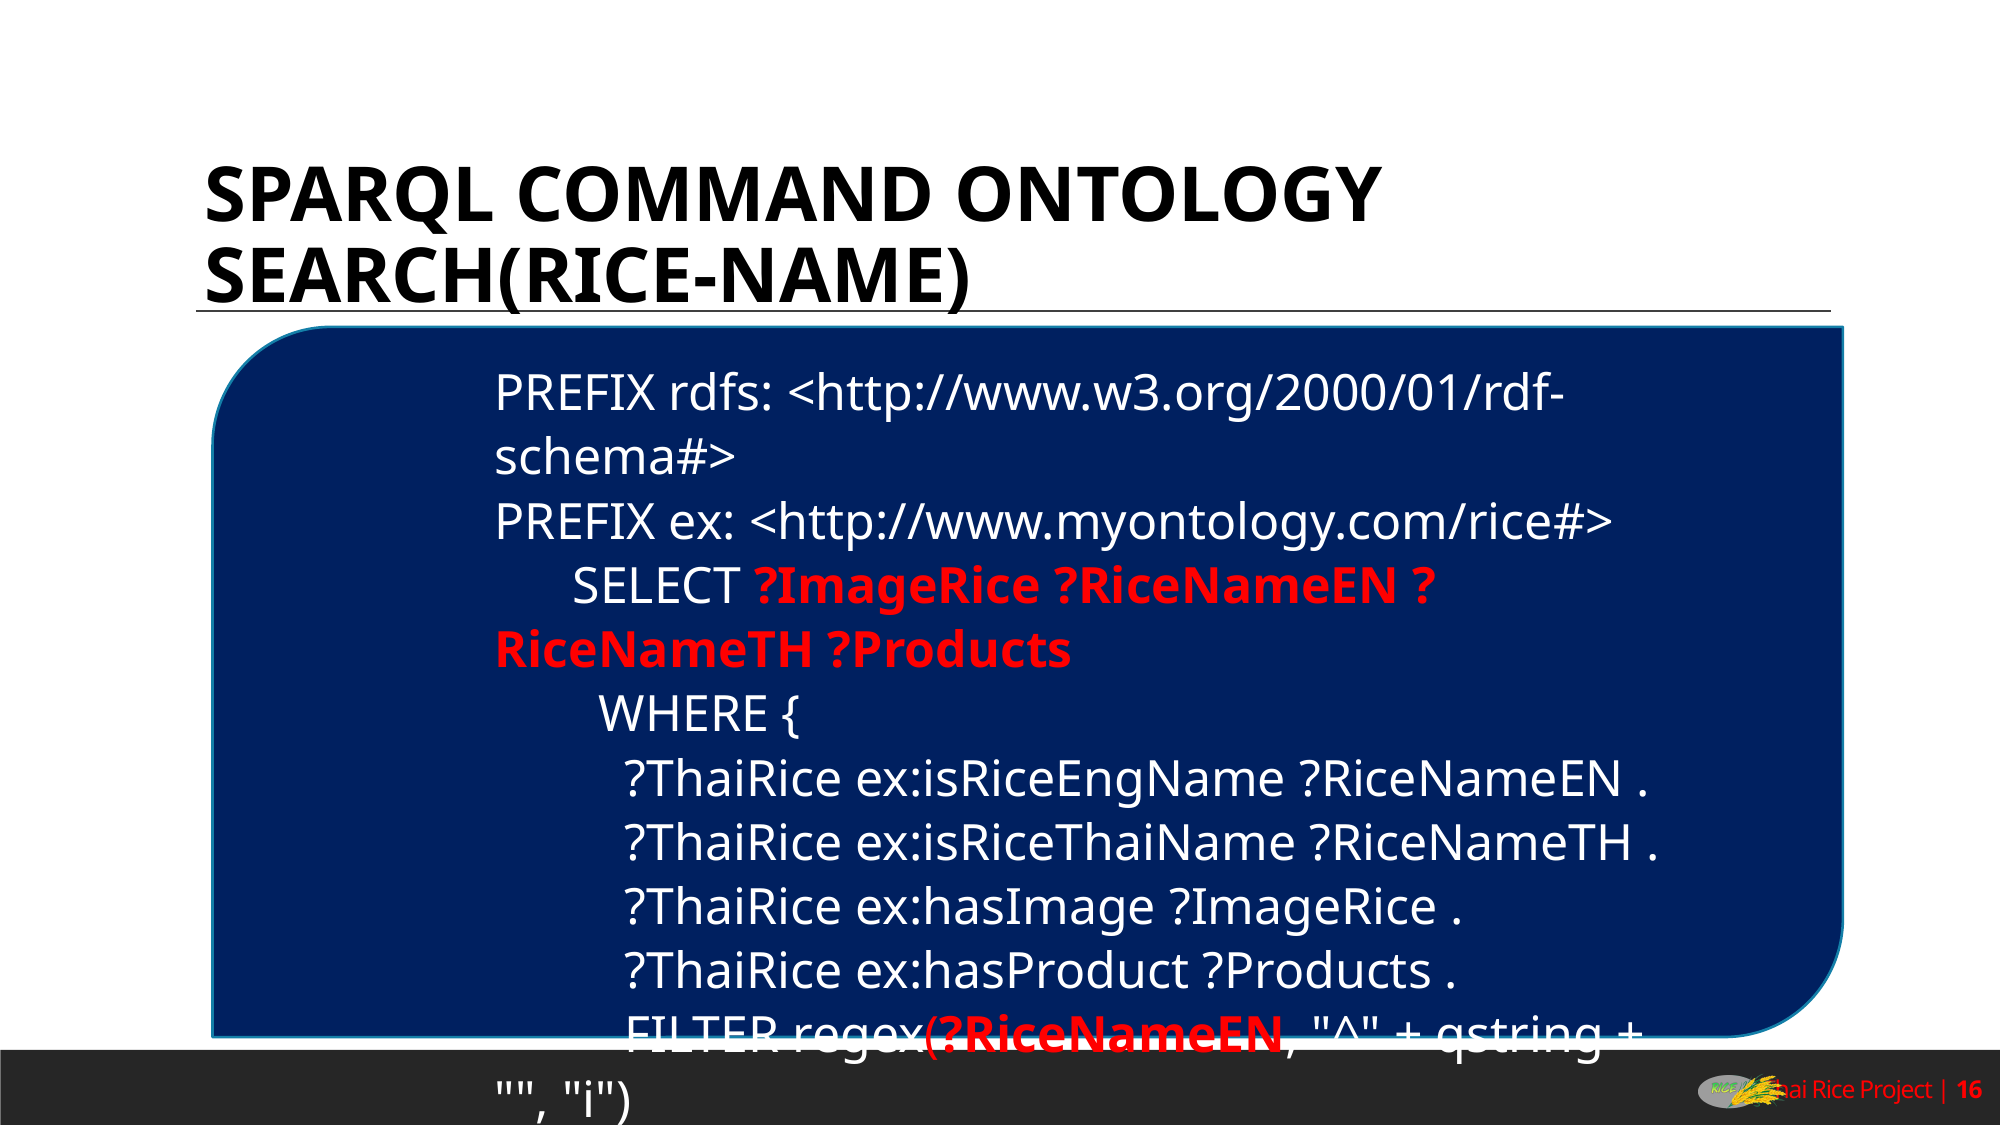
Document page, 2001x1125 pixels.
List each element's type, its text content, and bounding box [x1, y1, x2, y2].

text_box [1692, 1058, 1999, 1124]
text_box SPARQL Command ontology search(Rice-name) [189, 148, 1722, 327]
text_box PREFIX rdfs: <http://www.w3.org/2000/01/rdf-schema#> PREFIX ex: <http://www.myontology.com/rice#> SELECT ?ImageRice ?RiceNameEN ?RiceNameTH ?Products WHERE { ?ThaiRice ex:isRiceEngName ?RiceNameEN . ?ThaiRice ex:isRiceThaiName ?RiceNameTH . ?ThaiRice ex:hasImage ?ImageRice . ?ThaiRice ex:hasProduct ?Products . FILTER regex(?RiceNameEN, "^" + qstring + "", "i") }; [330, 349, 1722, 1125]
text_box [211, 325, 1845, 1039]
